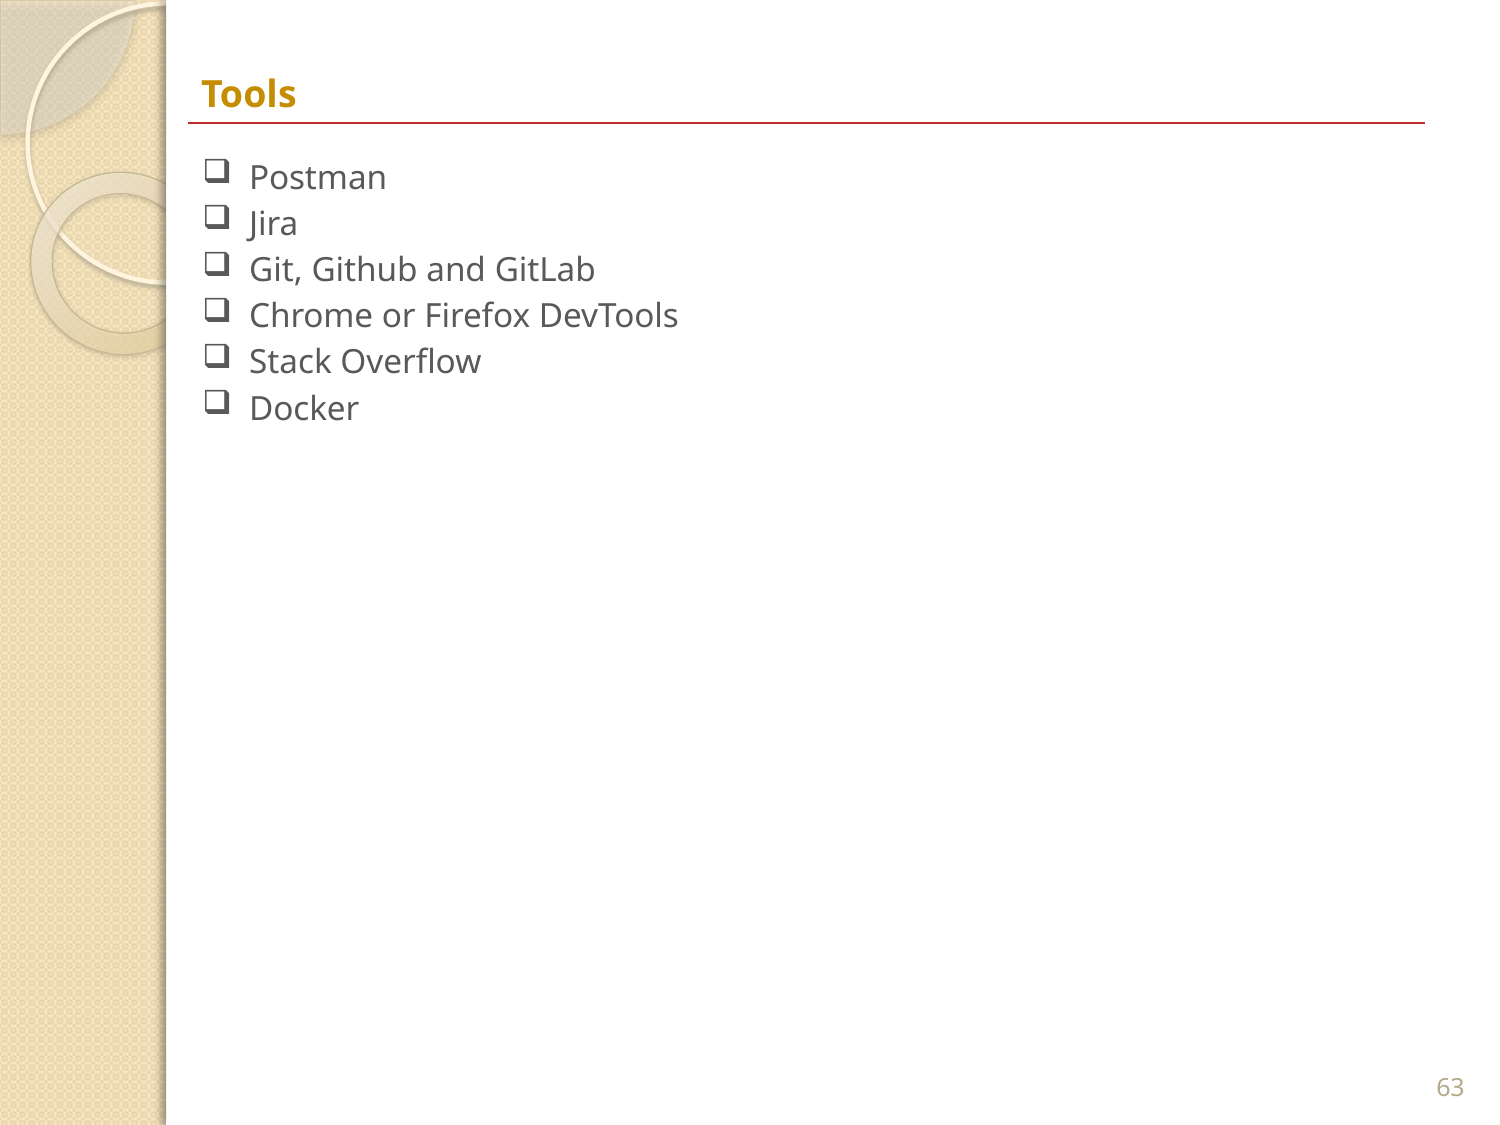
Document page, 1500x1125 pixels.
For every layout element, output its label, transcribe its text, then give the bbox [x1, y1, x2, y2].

slide_number 63 [1413, 1034, 1488, 1113]
text_box Postman Jira Git, Github and GitLab Chrome or Firefox DevTools Stack Overflow Docker [187, 148, 1425, 434]
text_box Tools [186, 62, 312, 123]
